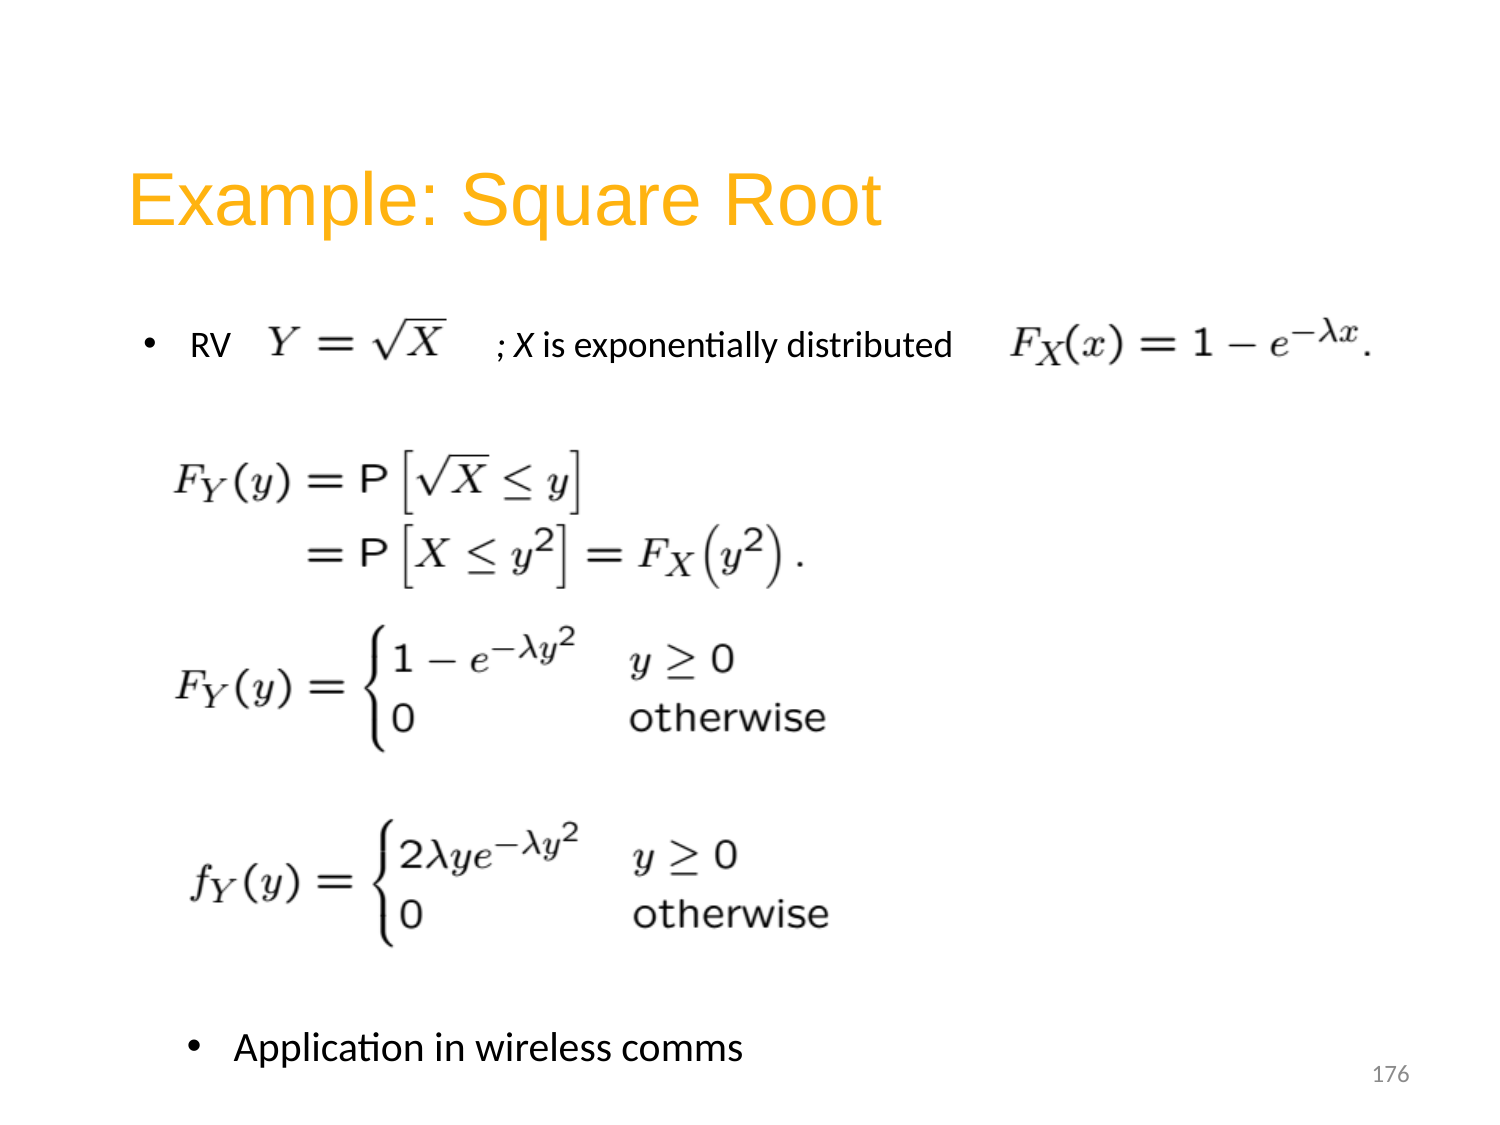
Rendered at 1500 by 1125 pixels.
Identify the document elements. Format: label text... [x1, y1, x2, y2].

picture [261, 308, 450, 374]
text_box ; X is exponentially distributed [481, 312, 969, 373]
title Example: Square Root [112, 12, 1388, 379]
text_box Application in wireless comms [172, 1012, 759, 1078]
picture [162, 799, 847, 965]
slide_number 176 [1074, 1042, 1425, 1103]
picture [145, 422, 846, 770]
picture [1009, 299, 1374, 383]
text_box RV [128, 312, 247, 373]
